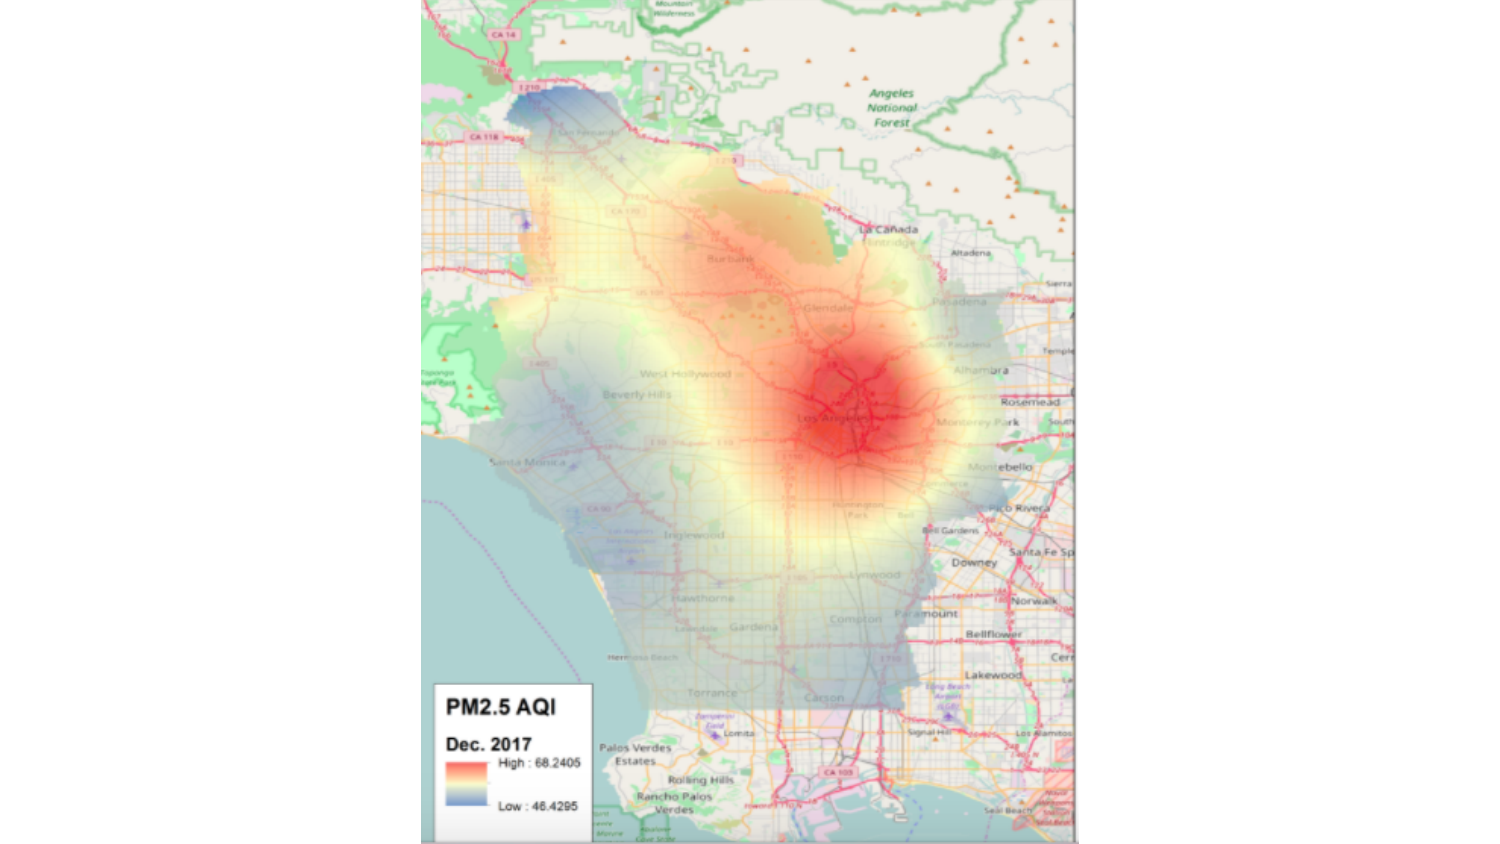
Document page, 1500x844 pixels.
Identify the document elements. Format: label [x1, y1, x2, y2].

picture [421, 0, 1079, 844]
